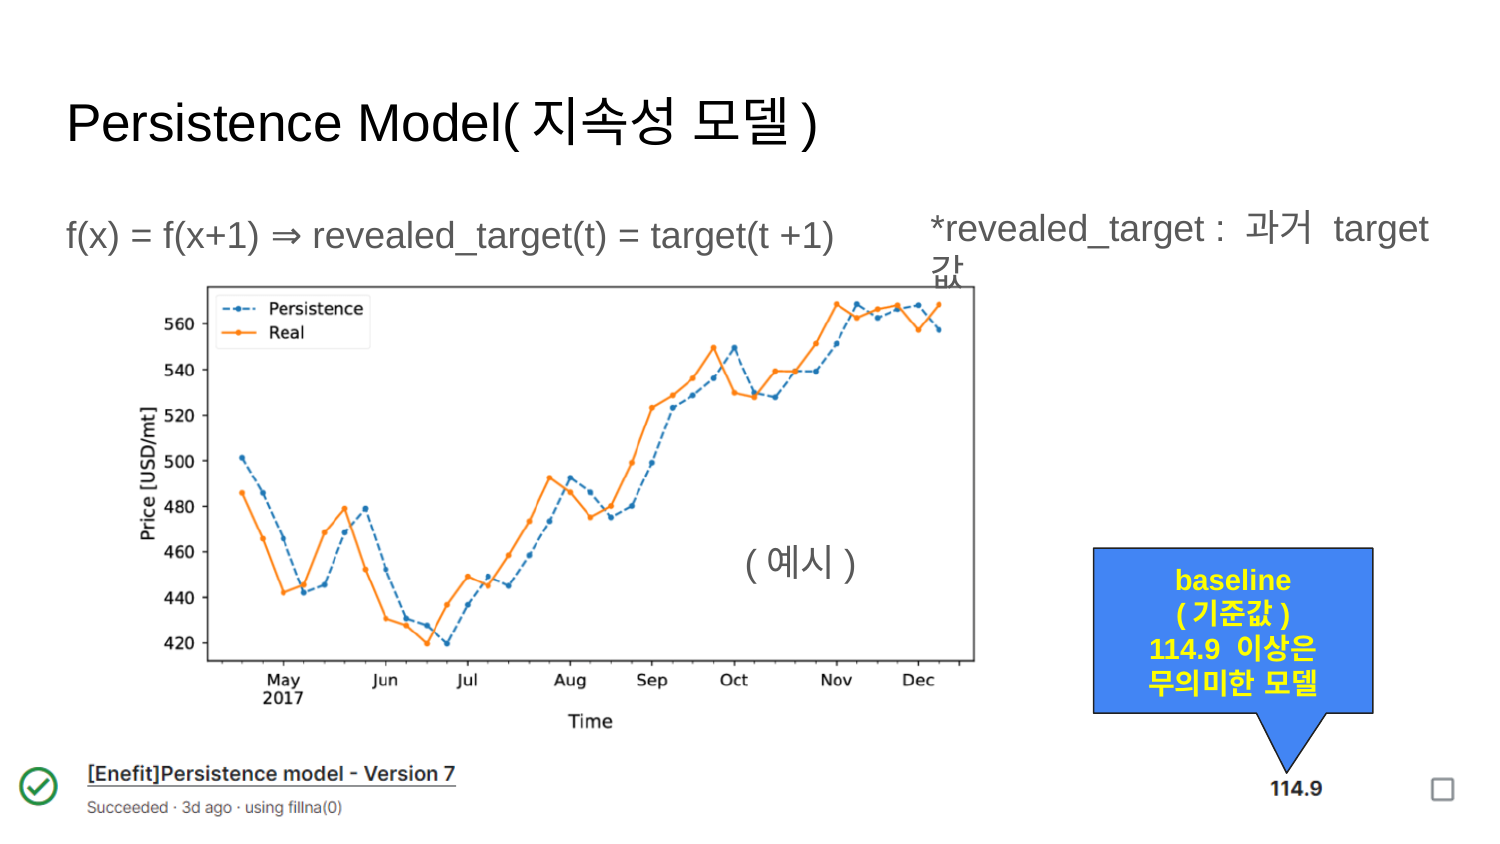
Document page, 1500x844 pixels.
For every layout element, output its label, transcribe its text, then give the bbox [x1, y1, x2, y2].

list f(x) = f(x+1) ⇒ revealed_target(t) = target(t +1) [51, 189, 915, 734]
text_box baseline (기준값) 114.9 이상은 무의미한 모델 [1093, 548, 1373, 734]
text_box *revealed_target : 과거 target 값 [915, 188, 1493, 309]
picture [0, 271, 1500, 844]
list f(x) = f(x+1) ⇒ revealed_target(t) = target(t +1) [996, 309, 1449, 734]
title Persistence Model(지속성 모델) [51, 72, 1449, 167]
